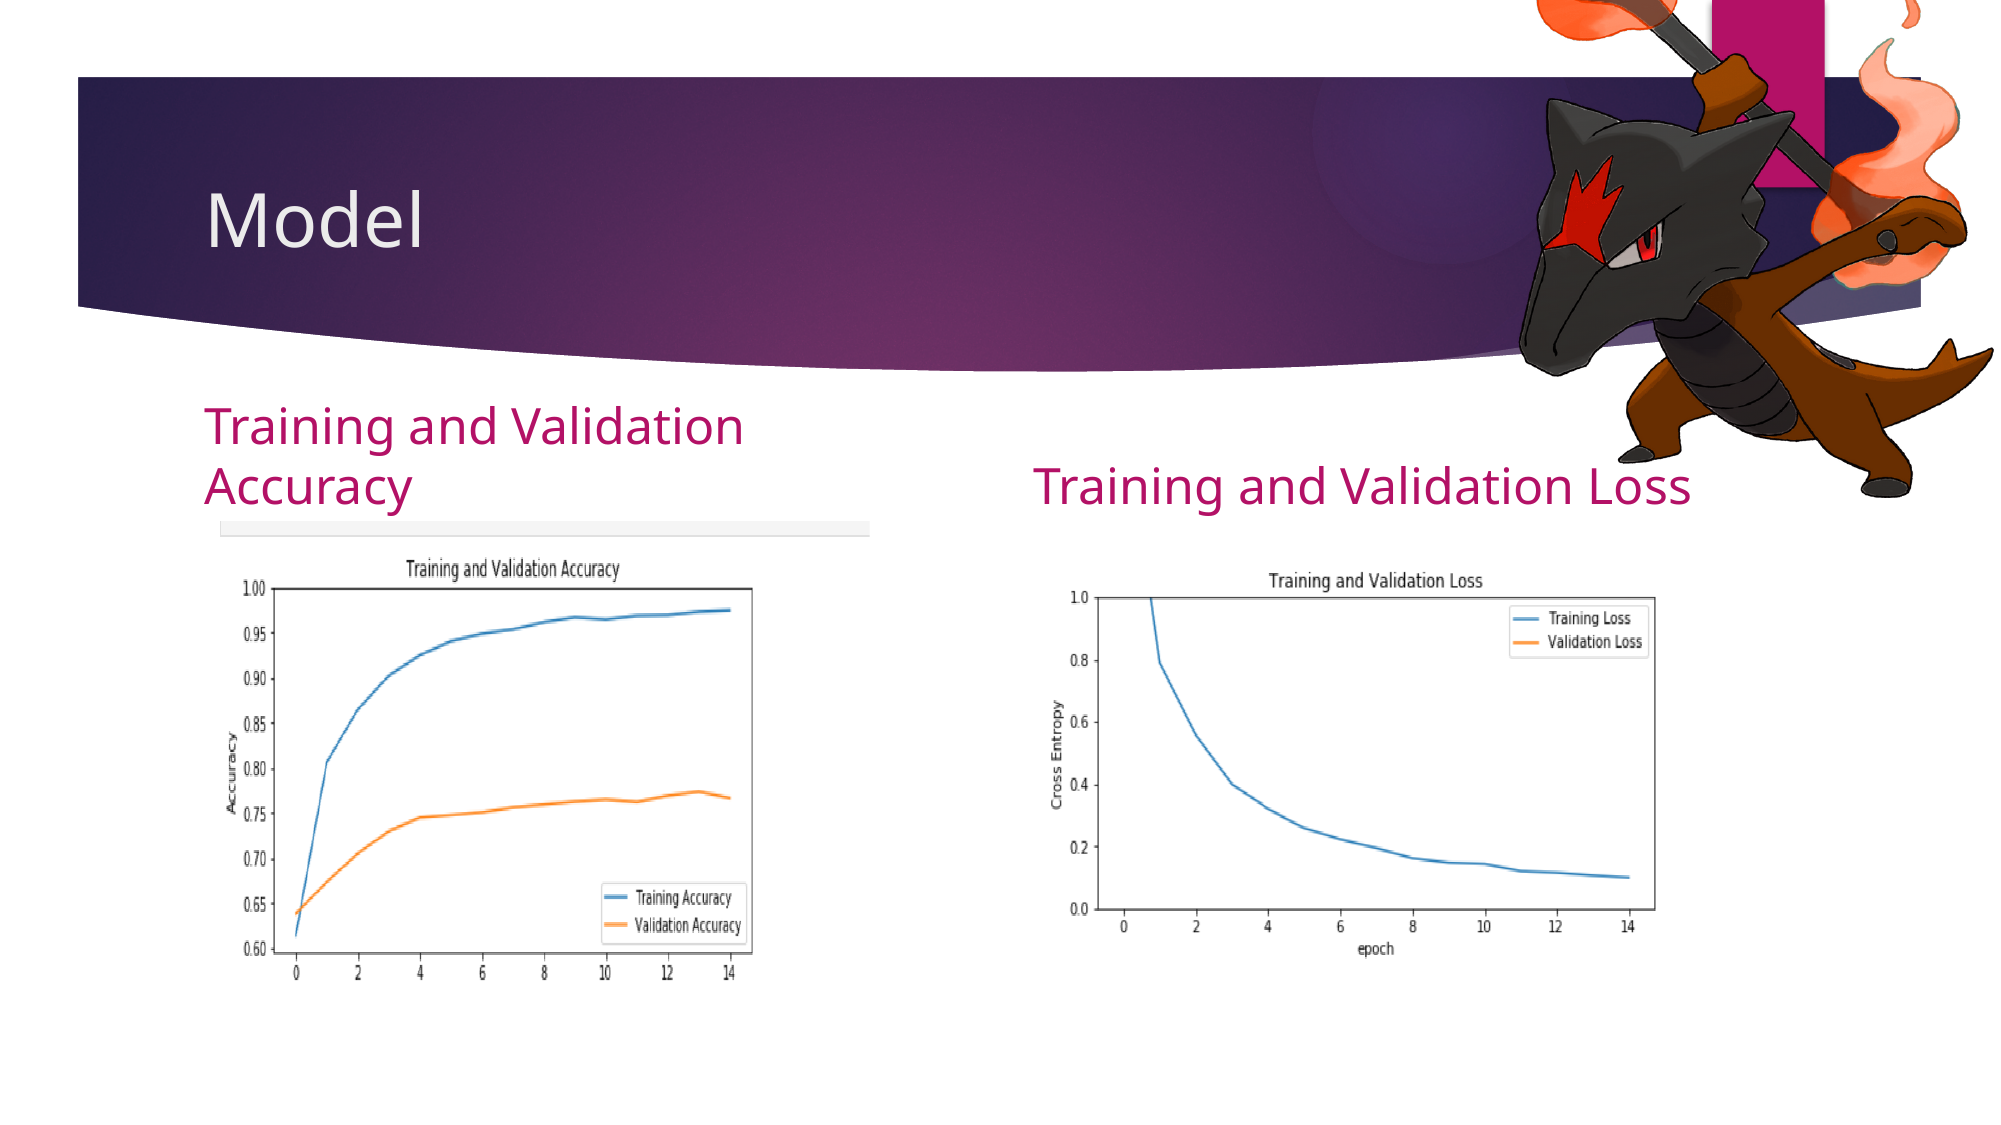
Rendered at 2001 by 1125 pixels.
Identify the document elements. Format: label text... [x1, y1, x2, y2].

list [189, 521, 870, 988]
title Model [189, 159, 1389, 276]
picture [1395, 0, 2000, 498]
list Training and Validation Accuracy [189, 427, 981, 522]
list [999, 562, 1792, 988]
list Training and Validation Loss [1018, 427, 1810, 522]
